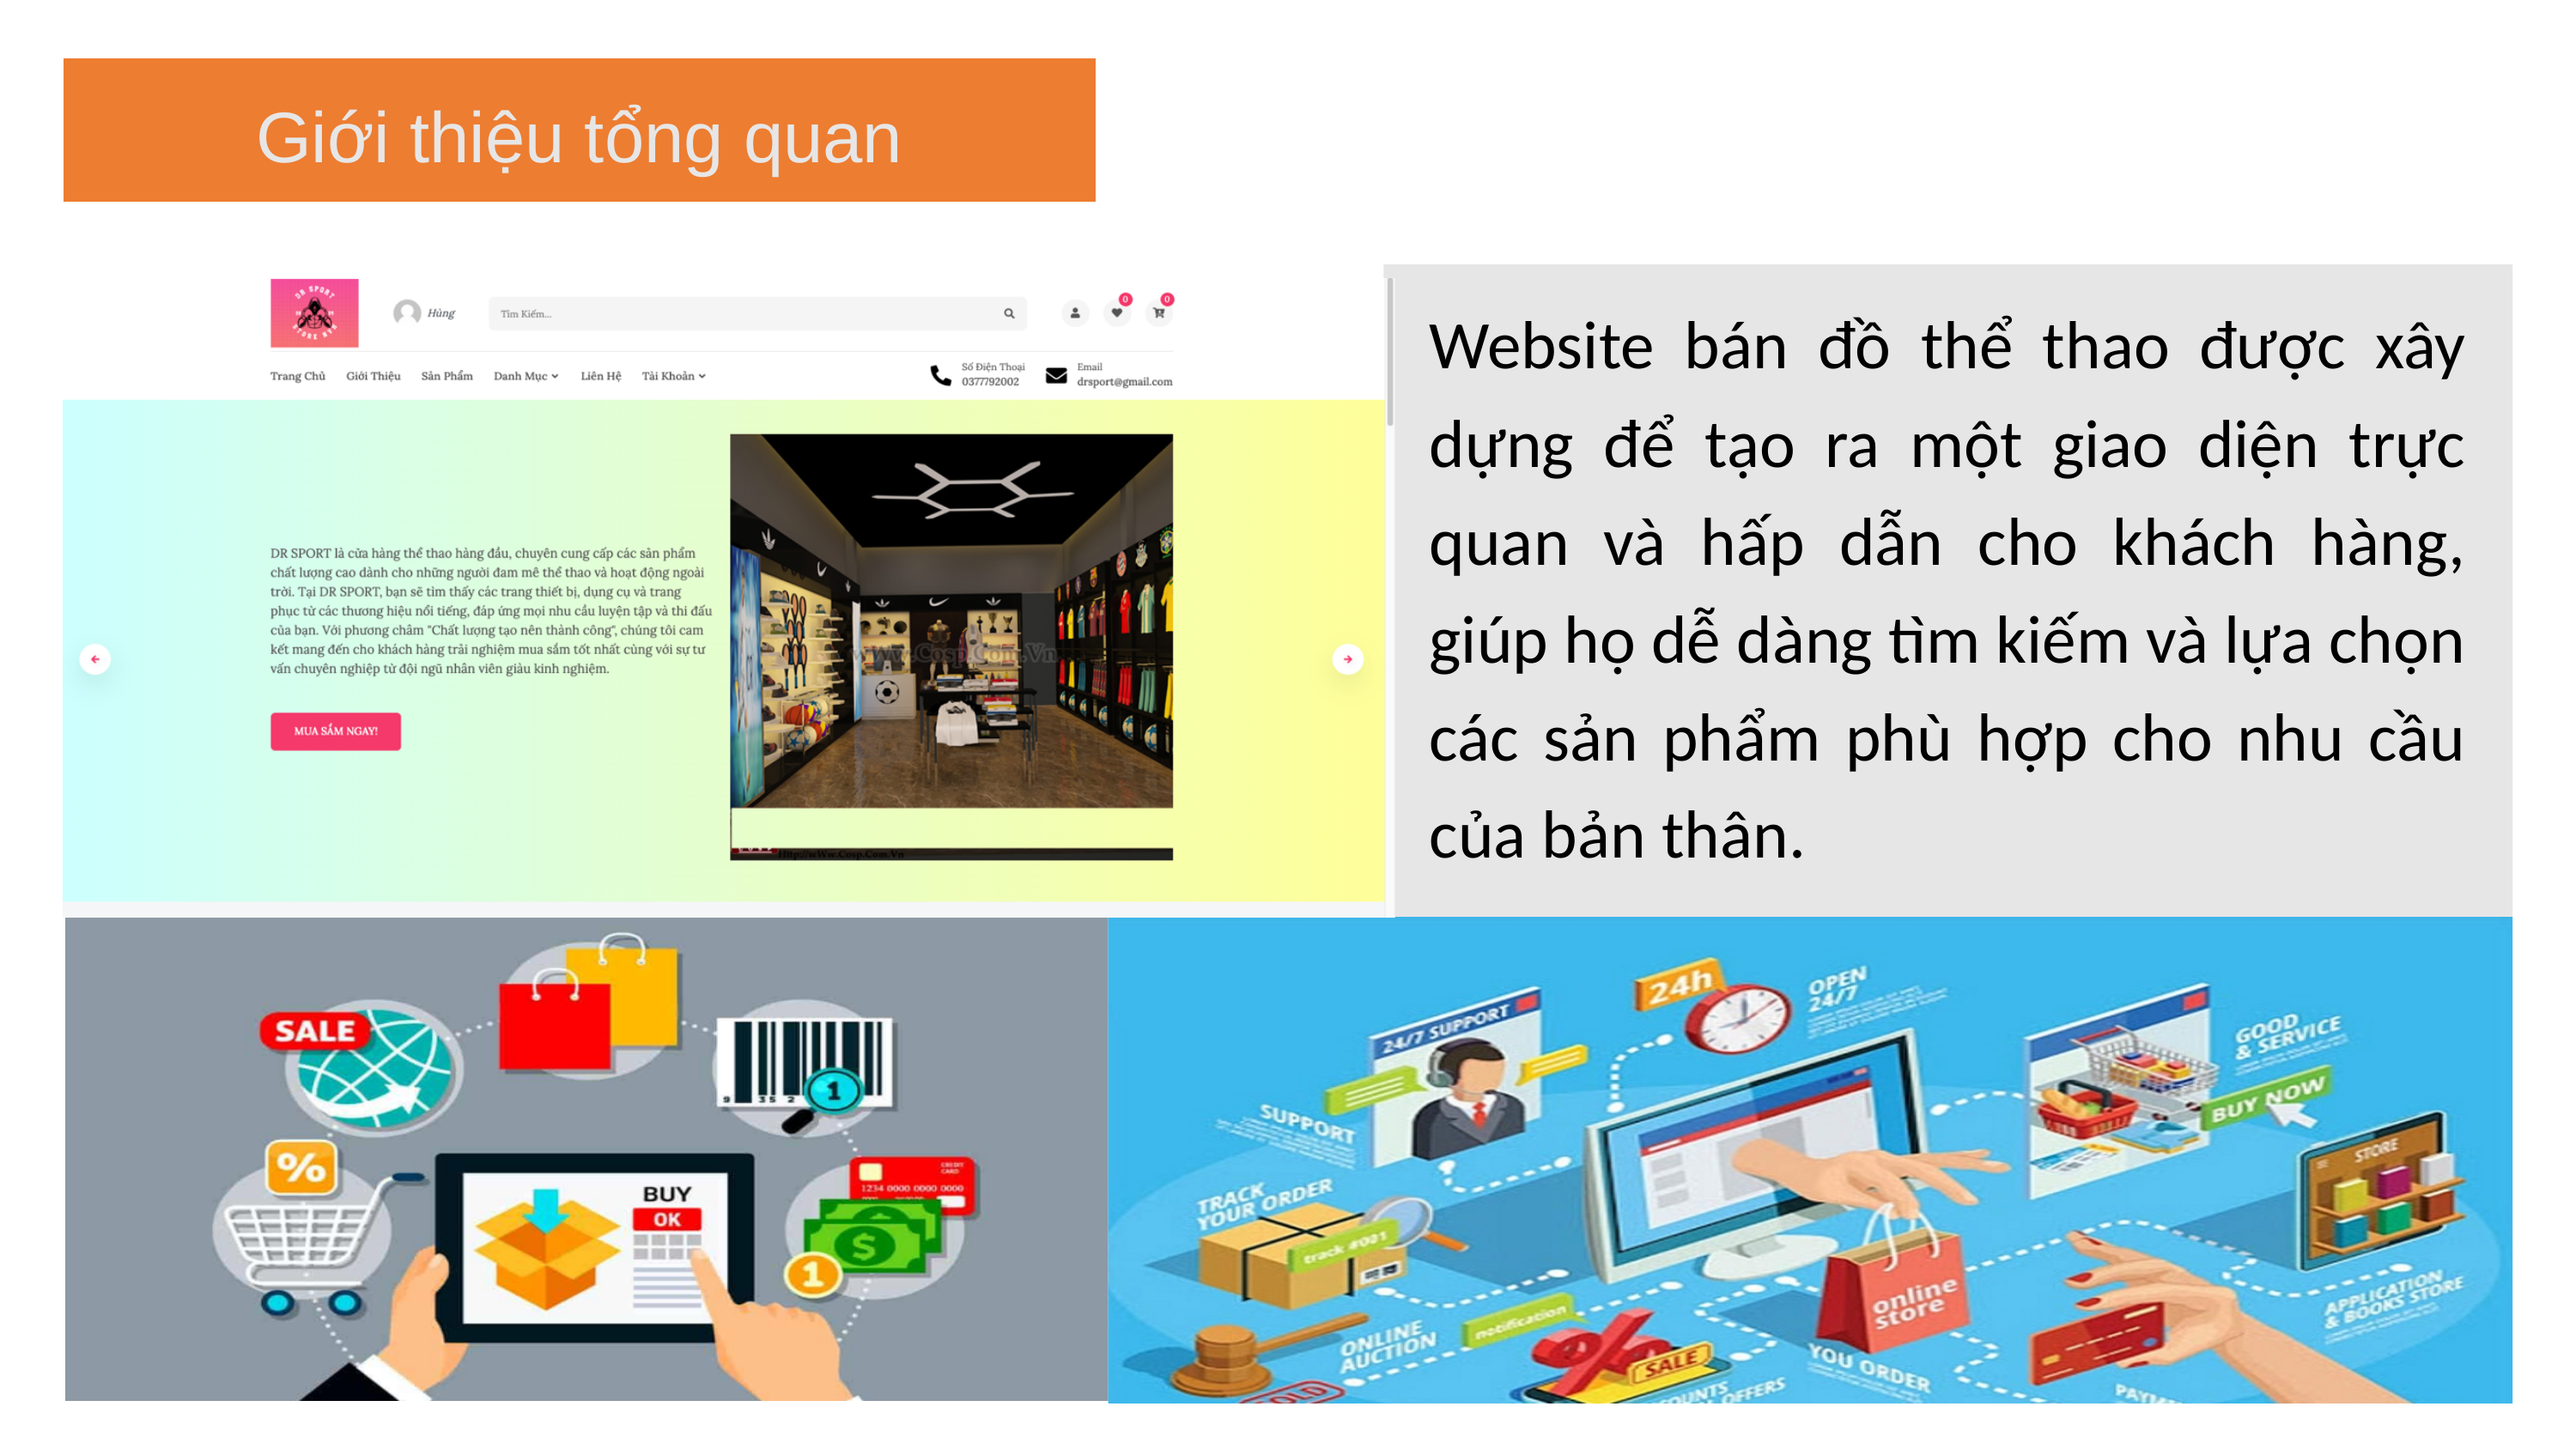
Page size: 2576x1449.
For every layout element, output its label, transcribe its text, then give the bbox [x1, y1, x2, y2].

text_box [64, 58, 1096, 202]
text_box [1383, 264, 2513, 917]
text_box Giới thiệu tổng quan [64, 88, 1095, 177]
picture [63, 278, 2513, 1404]
